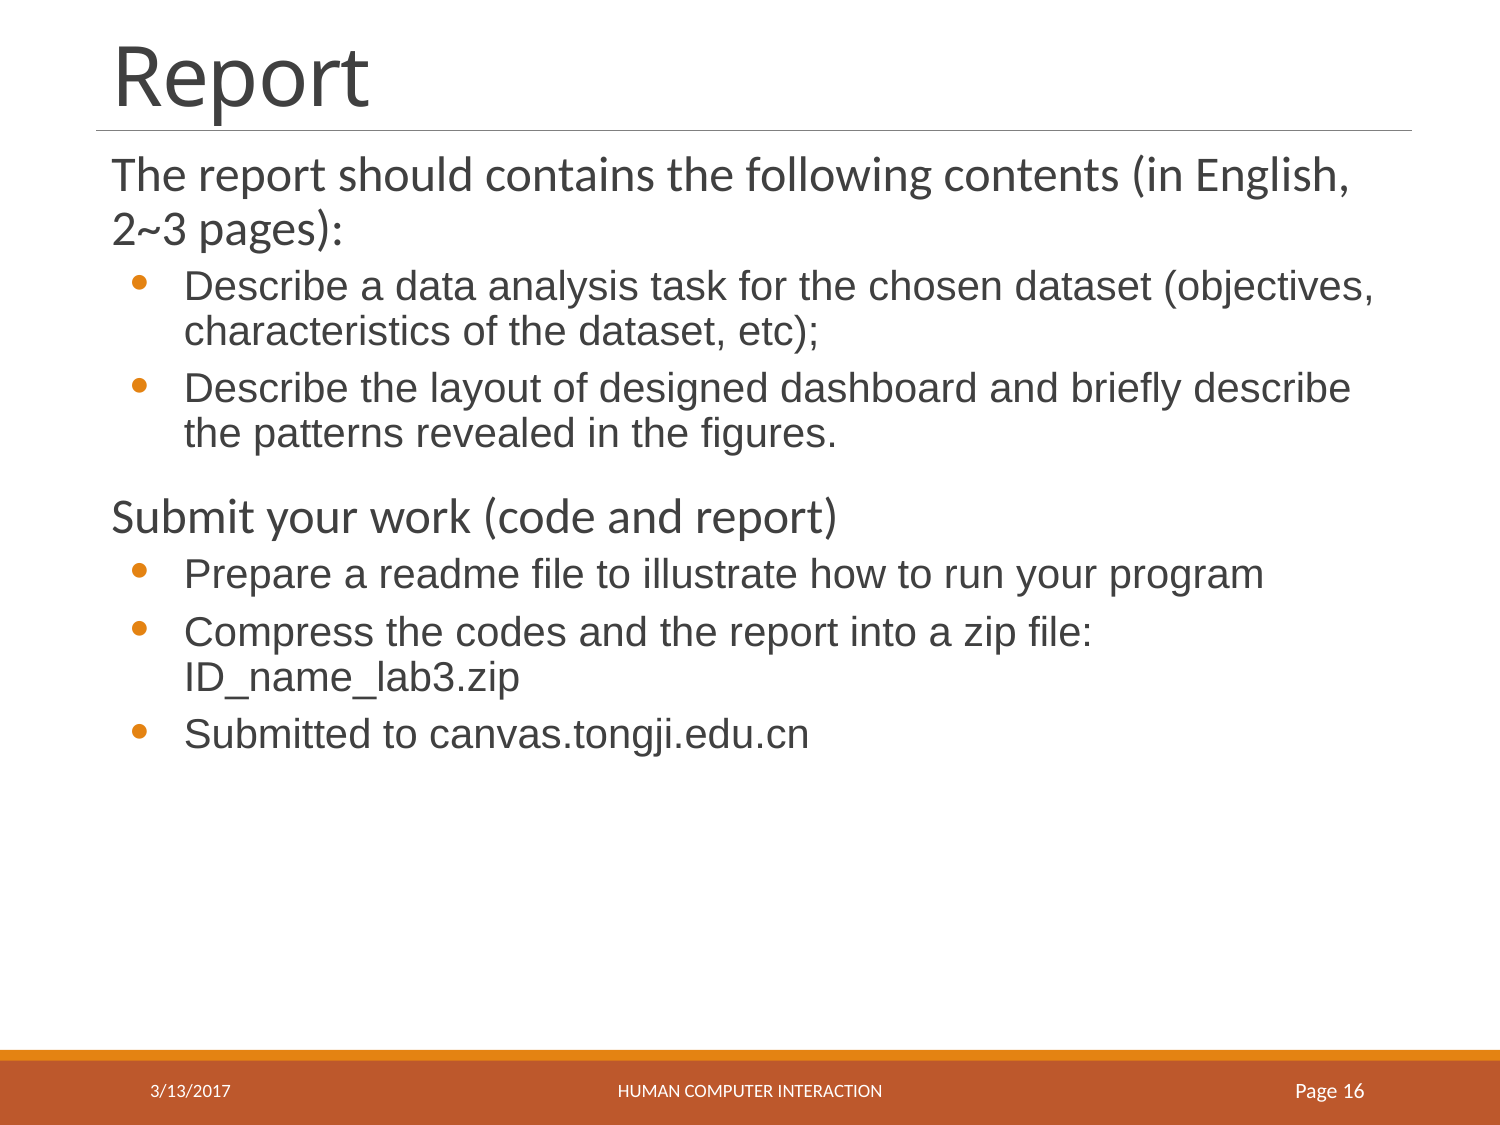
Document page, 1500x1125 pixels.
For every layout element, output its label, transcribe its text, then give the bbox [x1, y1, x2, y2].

footer HUMAN COMPUTER INTERACTION [453, 1059, 1047, 1120]
title Report [96, 19, 1413, 131]
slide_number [135, 1059, 440, 1120]
slide_number Page 16 [1218, 1059, 1380, 1120]
list The report should contains the following contents (in English, 2~3 pages): Describe a data analysis task for the chosen dataset (objectives, characteristics of the dataset, etc); Describe the layout of designed dashboard and briefly describe the patterns revealed in the figures. Submit your work (code and report) Prepare a readme file to illustrate how to run your program Compress the codes and the report into a zip file: ID_name_lab3.zip Submitted to canvas.tongji.edu.cn [96, 140, 1413, 1034]
